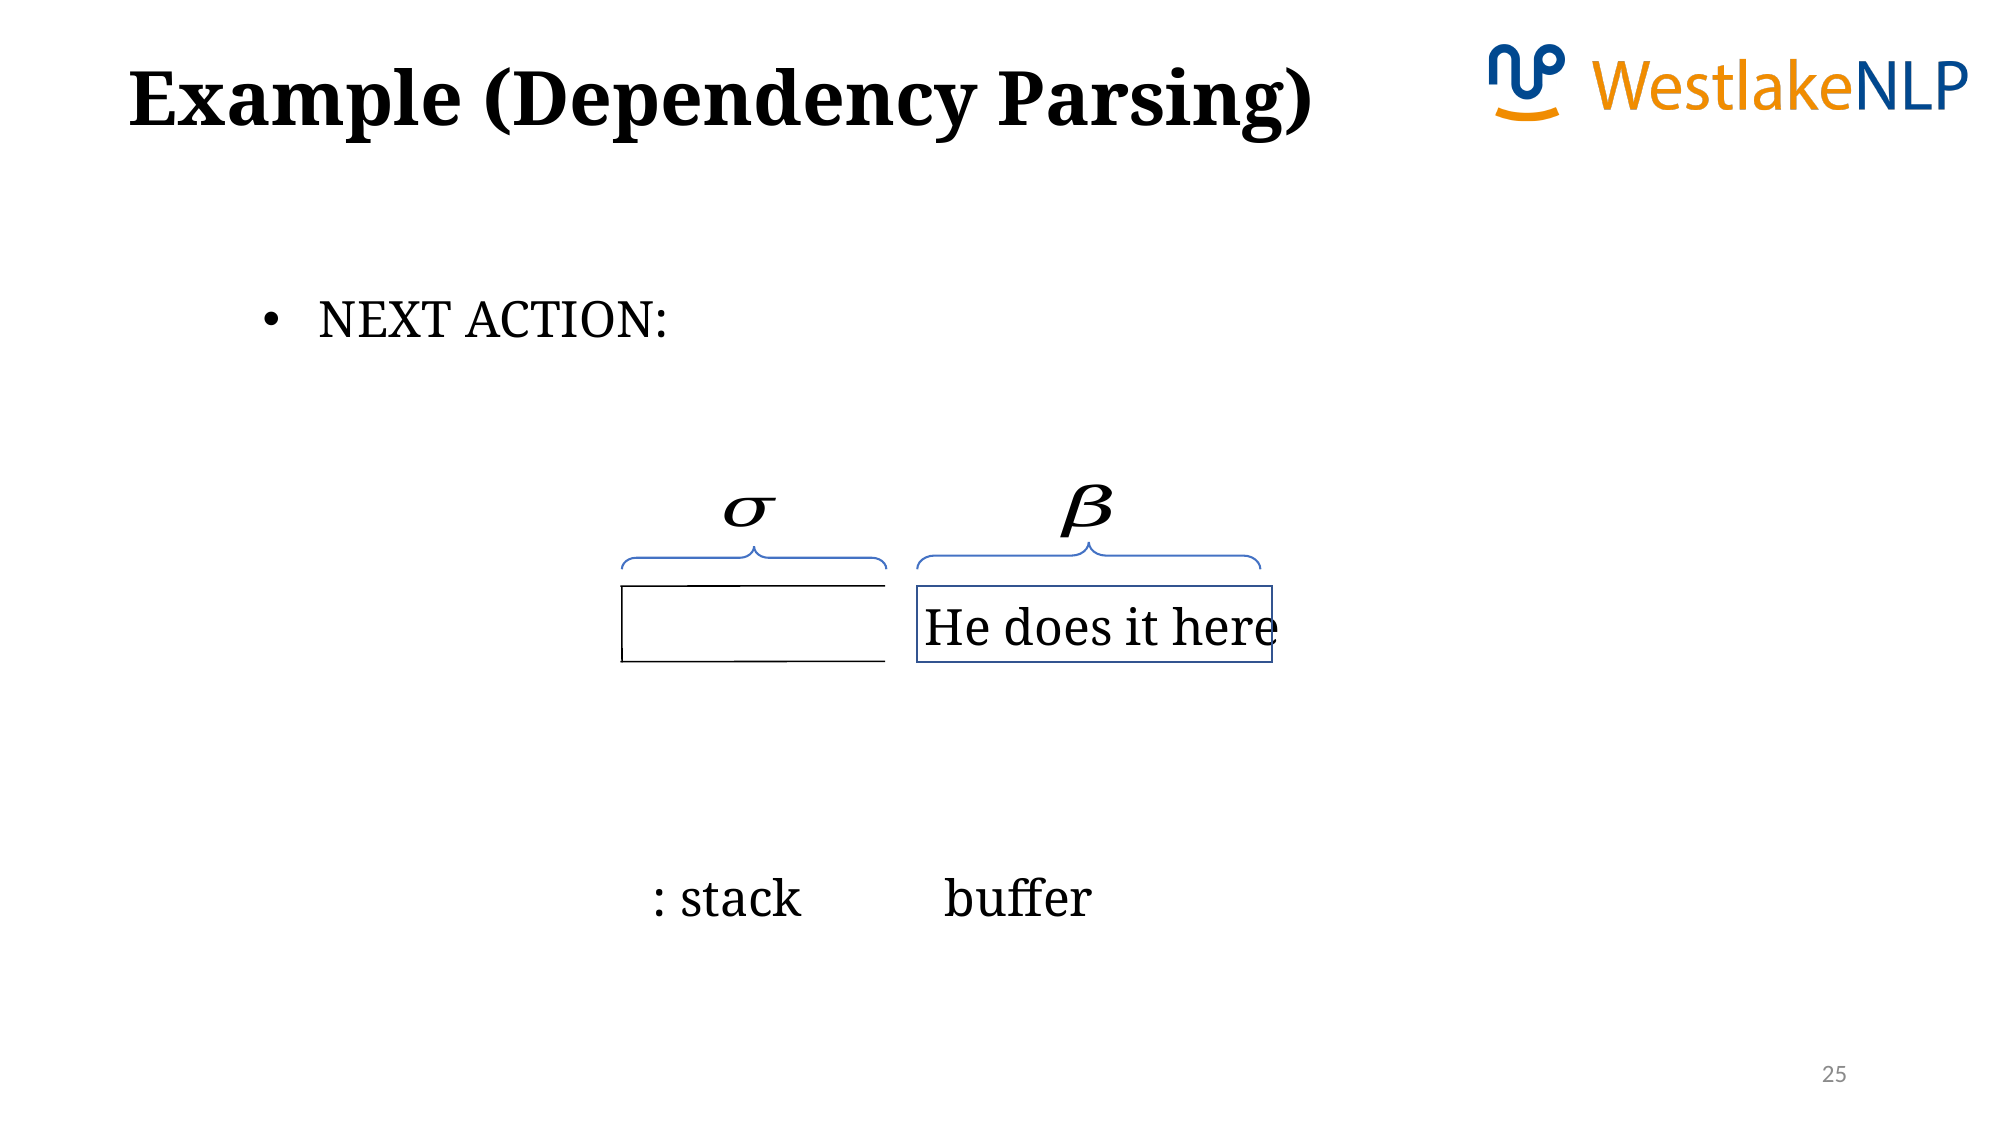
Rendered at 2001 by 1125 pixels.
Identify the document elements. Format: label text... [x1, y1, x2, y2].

text_box [916, 541, 1261, 570]
text_box [621, 546, 887, 570]
text_box [916, 585, 1273, 663]
slide_number 25 [1412, 1042, 1863, 1103]
picture [1459, 0, 2000, 170]
text_box He does it here [909, 587, 1298, 668]
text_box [620, 585, 886, 663]
text_box Example (Dependency Parsing) [114, 43, 1380, 149]
